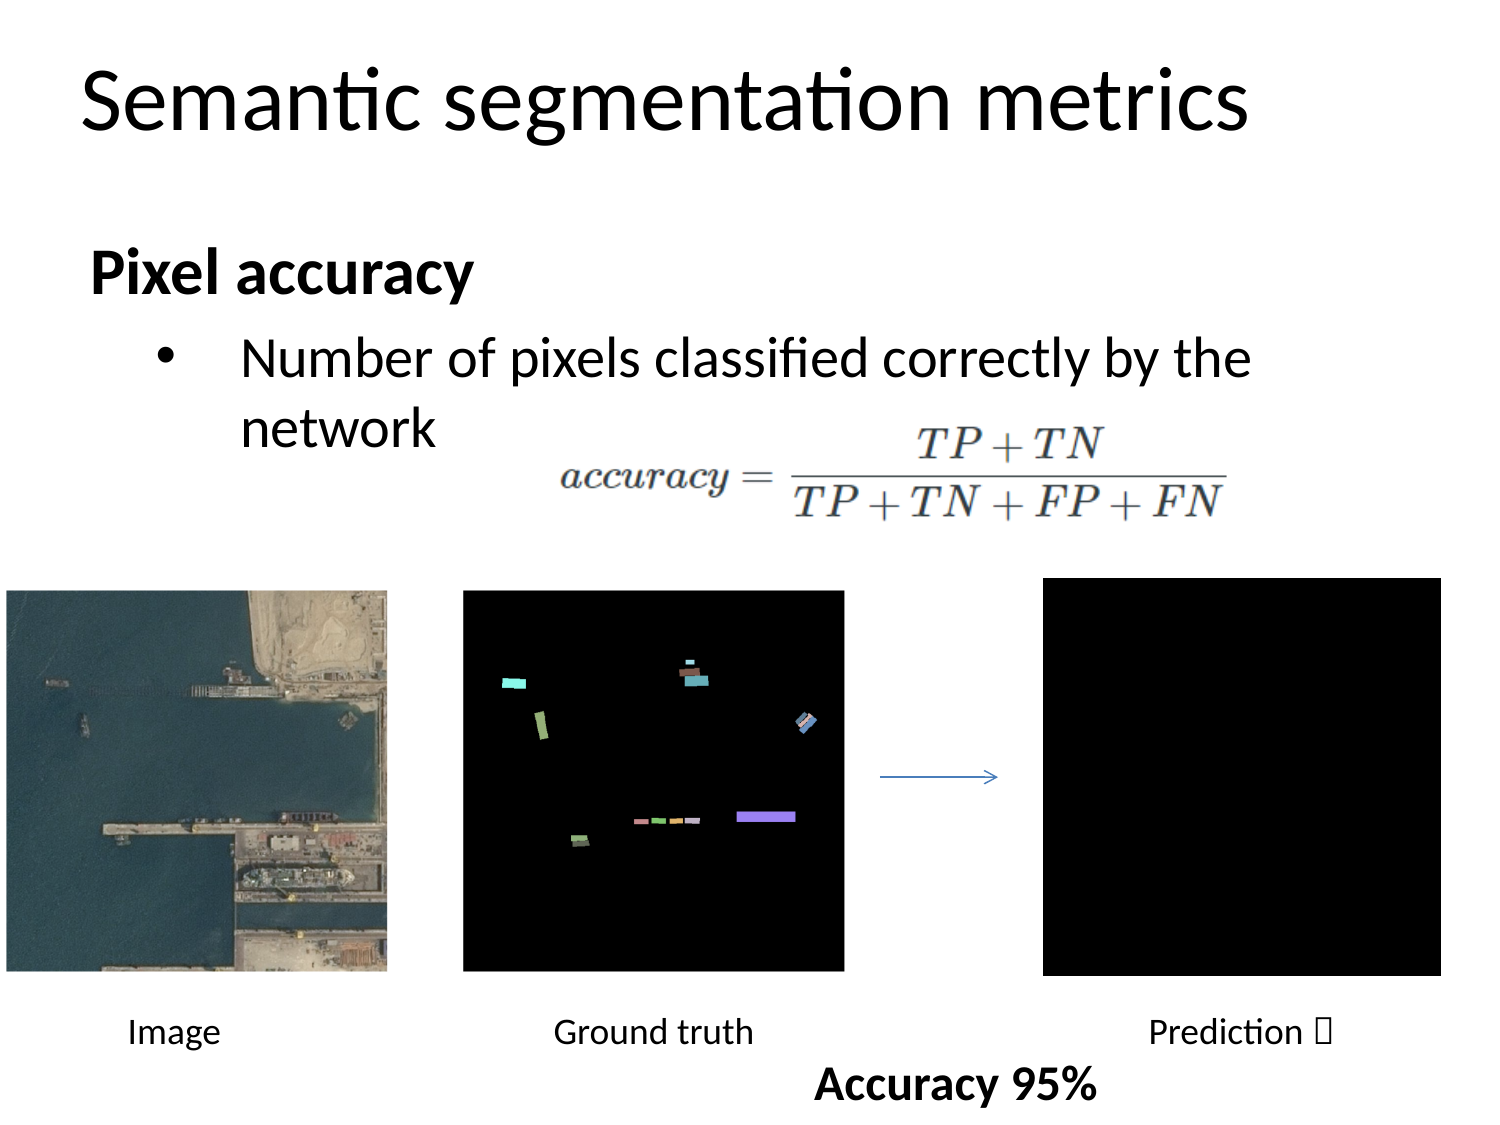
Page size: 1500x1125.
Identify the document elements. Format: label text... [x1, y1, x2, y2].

text_box Accuracy 95% [799, 1042, 1163, 1118]
text_box Image [112, 999, 237, 1060]
text_box Ground truth [538, 999, 770, 1060]
picture [519, 402, 1241, 559]
list Pixel accuracy Number of pixels classified correctly by the network [75, 219, 1425, 1005]
title Semantic segmentation metrics [64, 0, 1415, 188]
text_box Prediction  [1133, 999, 1350, 1060]
picture [0, 585, 849, 977]
picture [1042, 578, 1441, 977]
